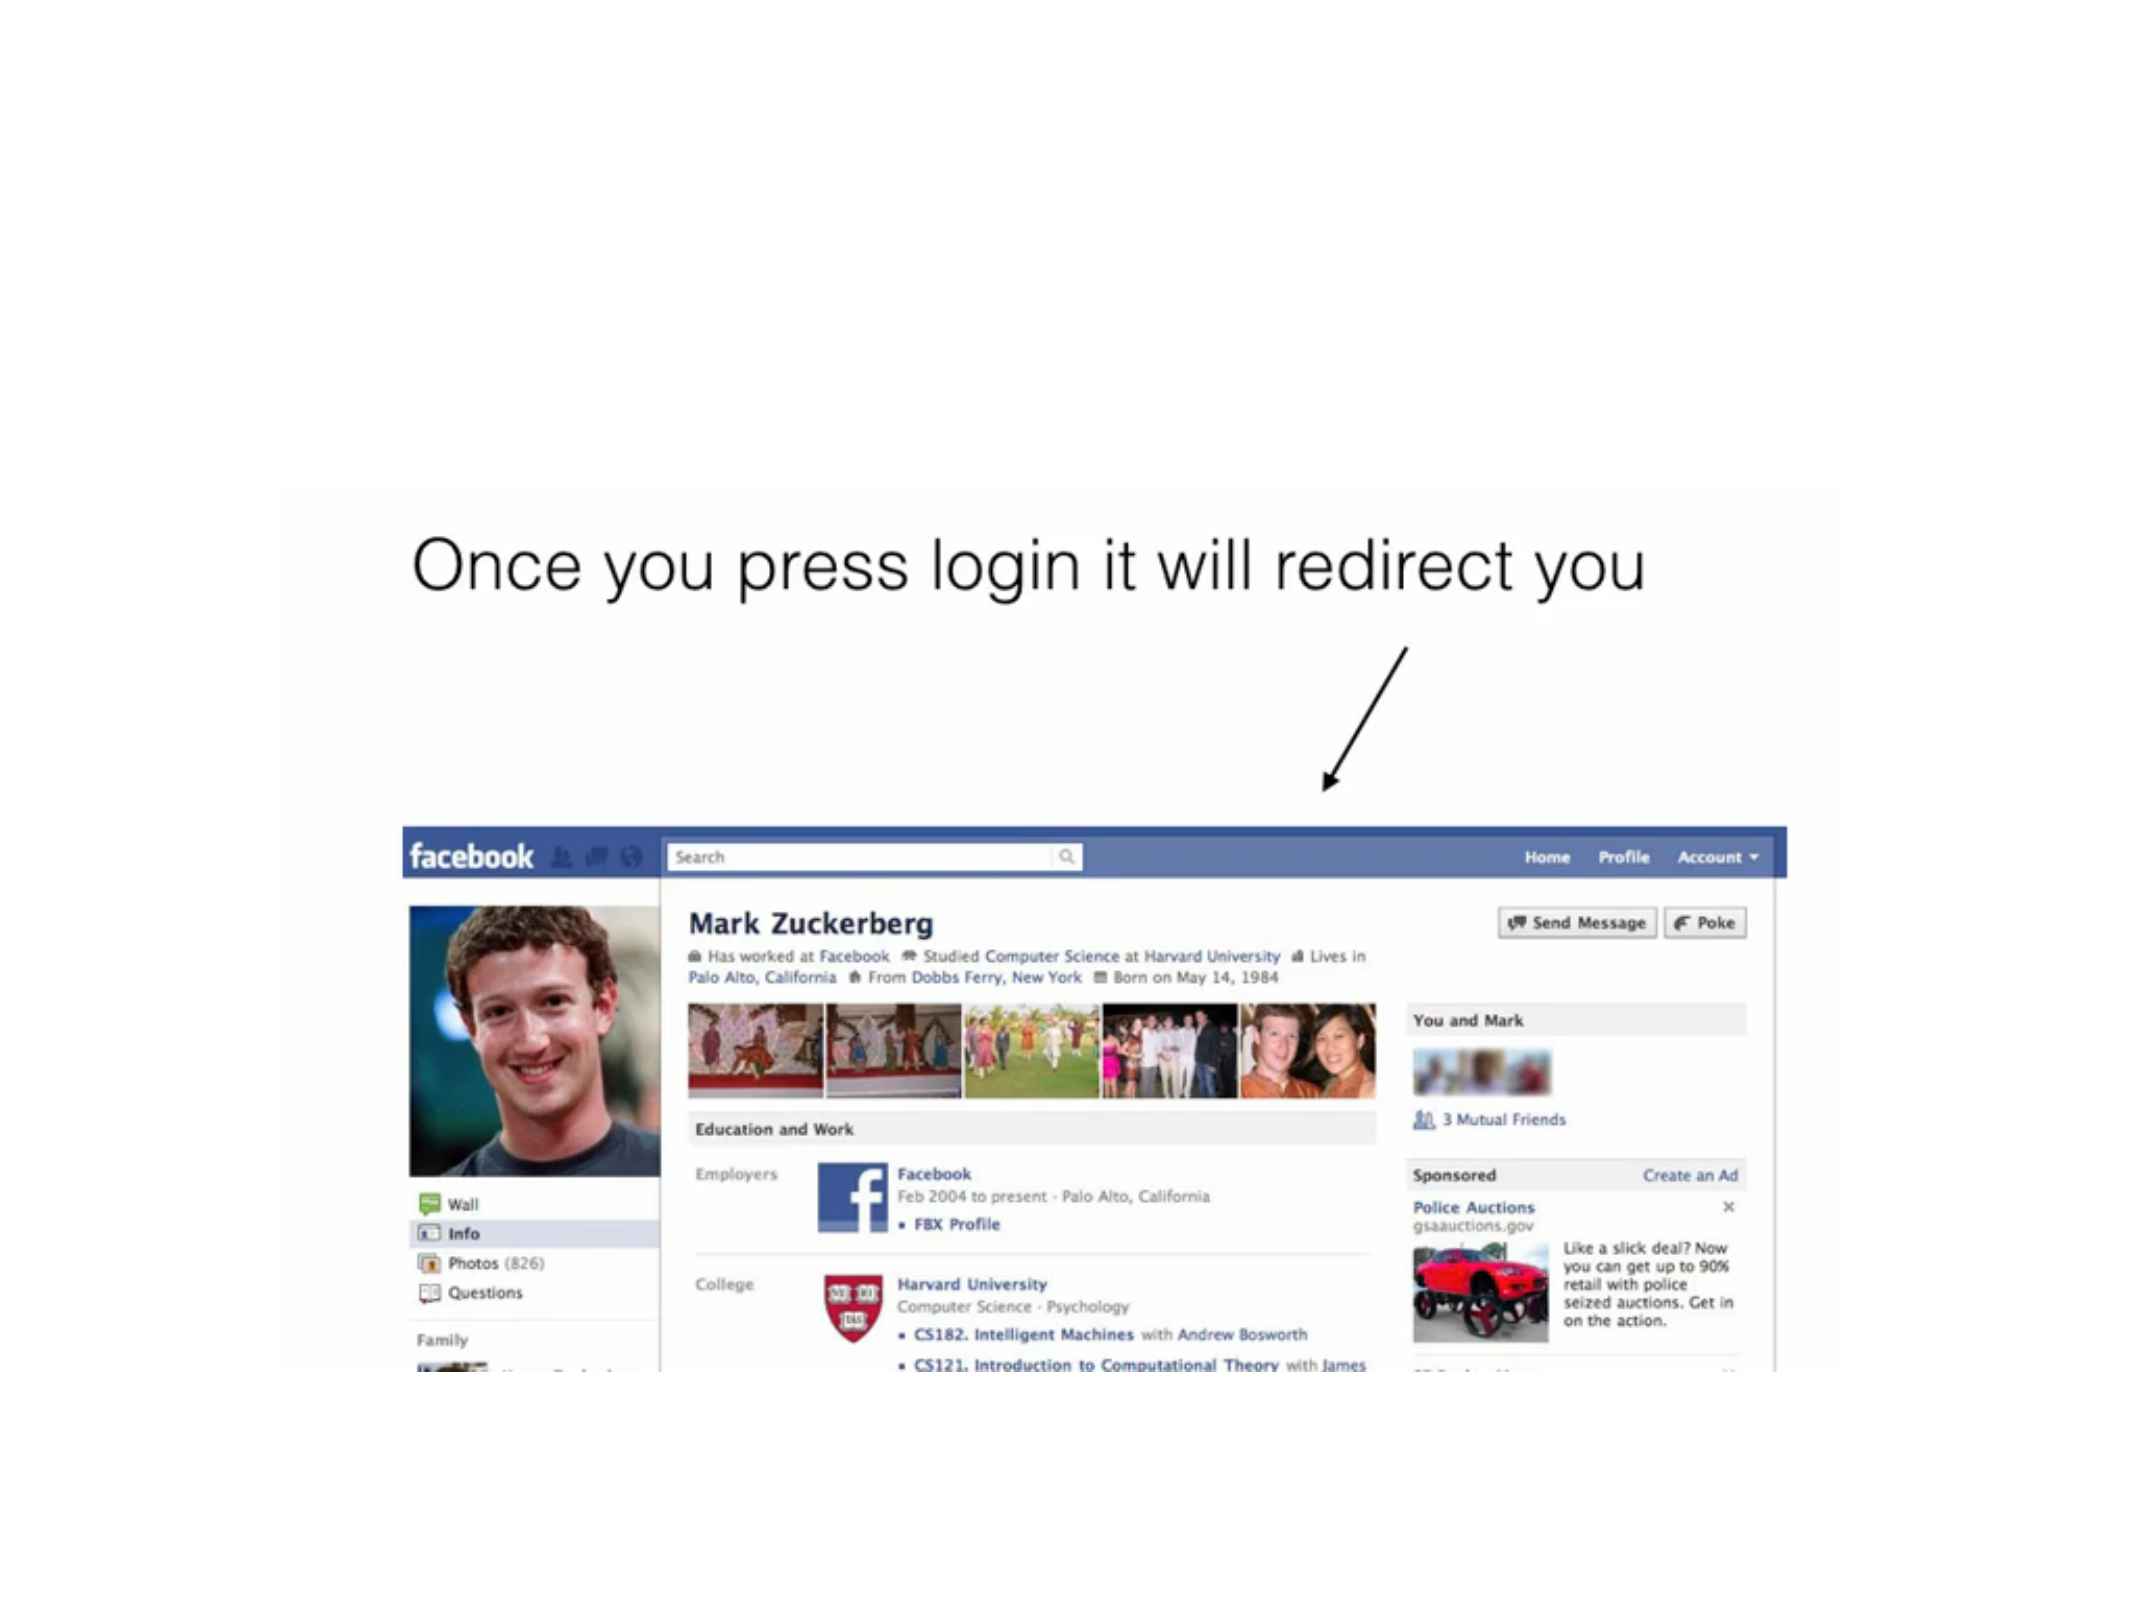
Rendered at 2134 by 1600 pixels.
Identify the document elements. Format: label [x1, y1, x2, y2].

picture [276, 487, 1846, 1372]
